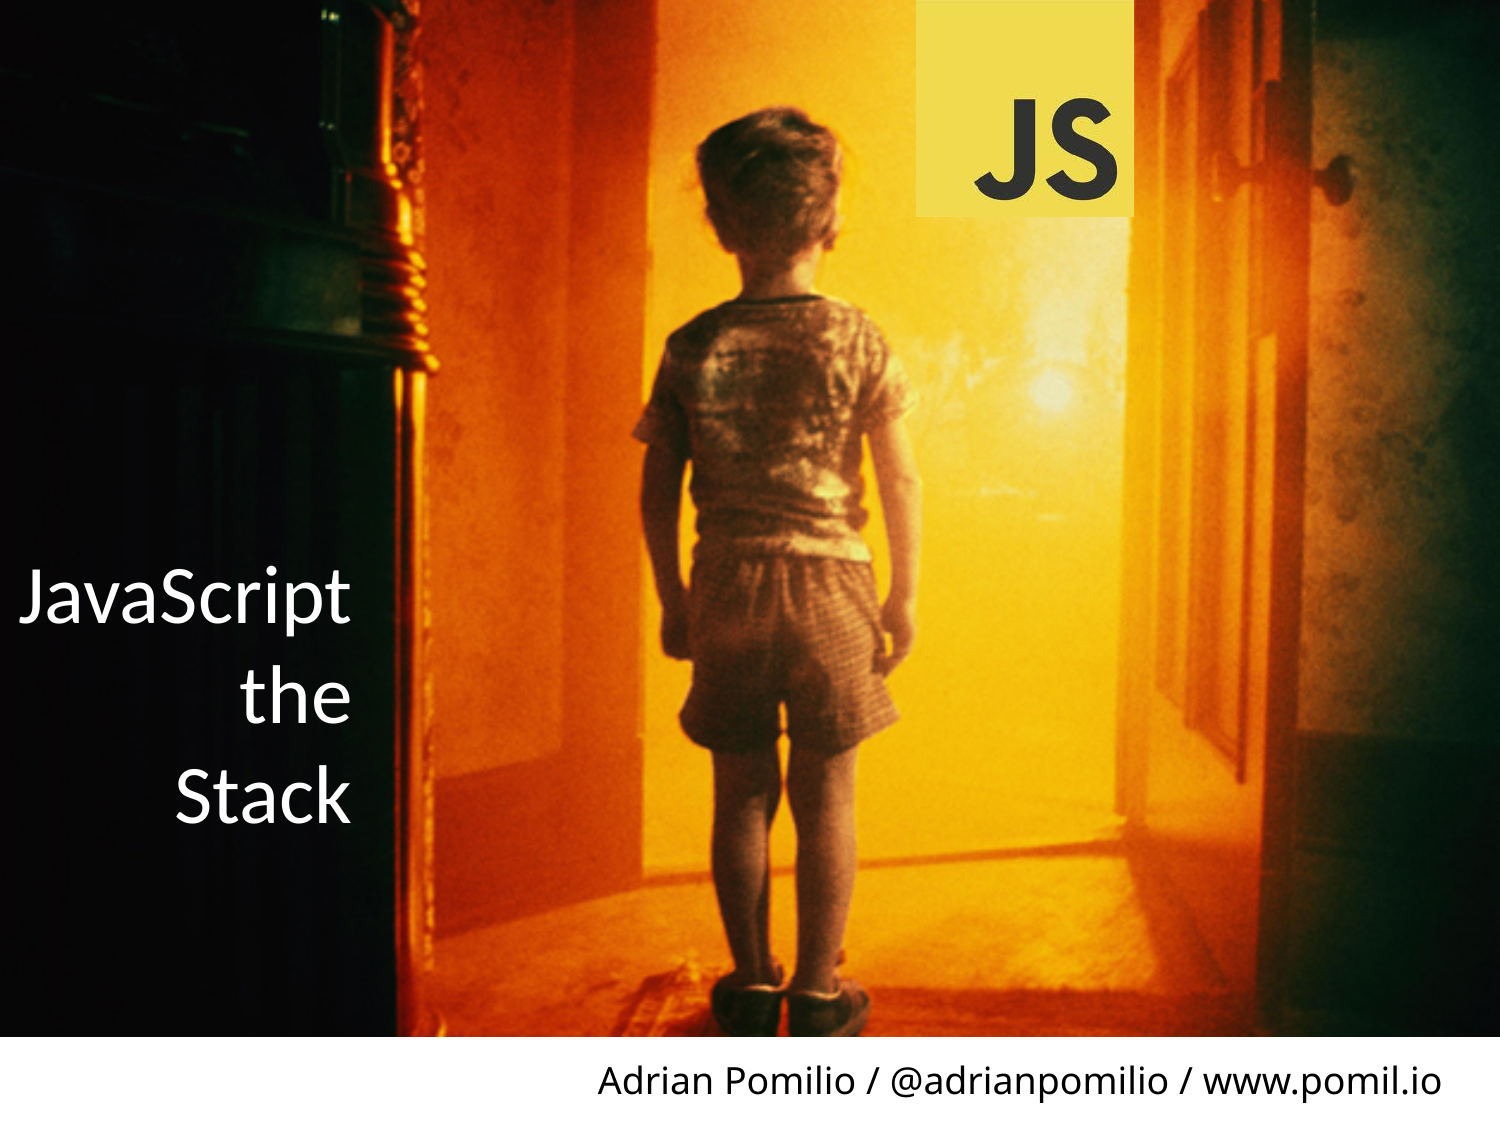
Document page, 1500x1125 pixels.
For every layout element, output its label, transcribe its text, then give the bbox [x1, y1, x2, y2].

text_box Adrian Pomilio / @adrianpomilio / www.pomil.io [583, 1049, 1500, 1110]
picture [0, 0, 1500, 1037]
